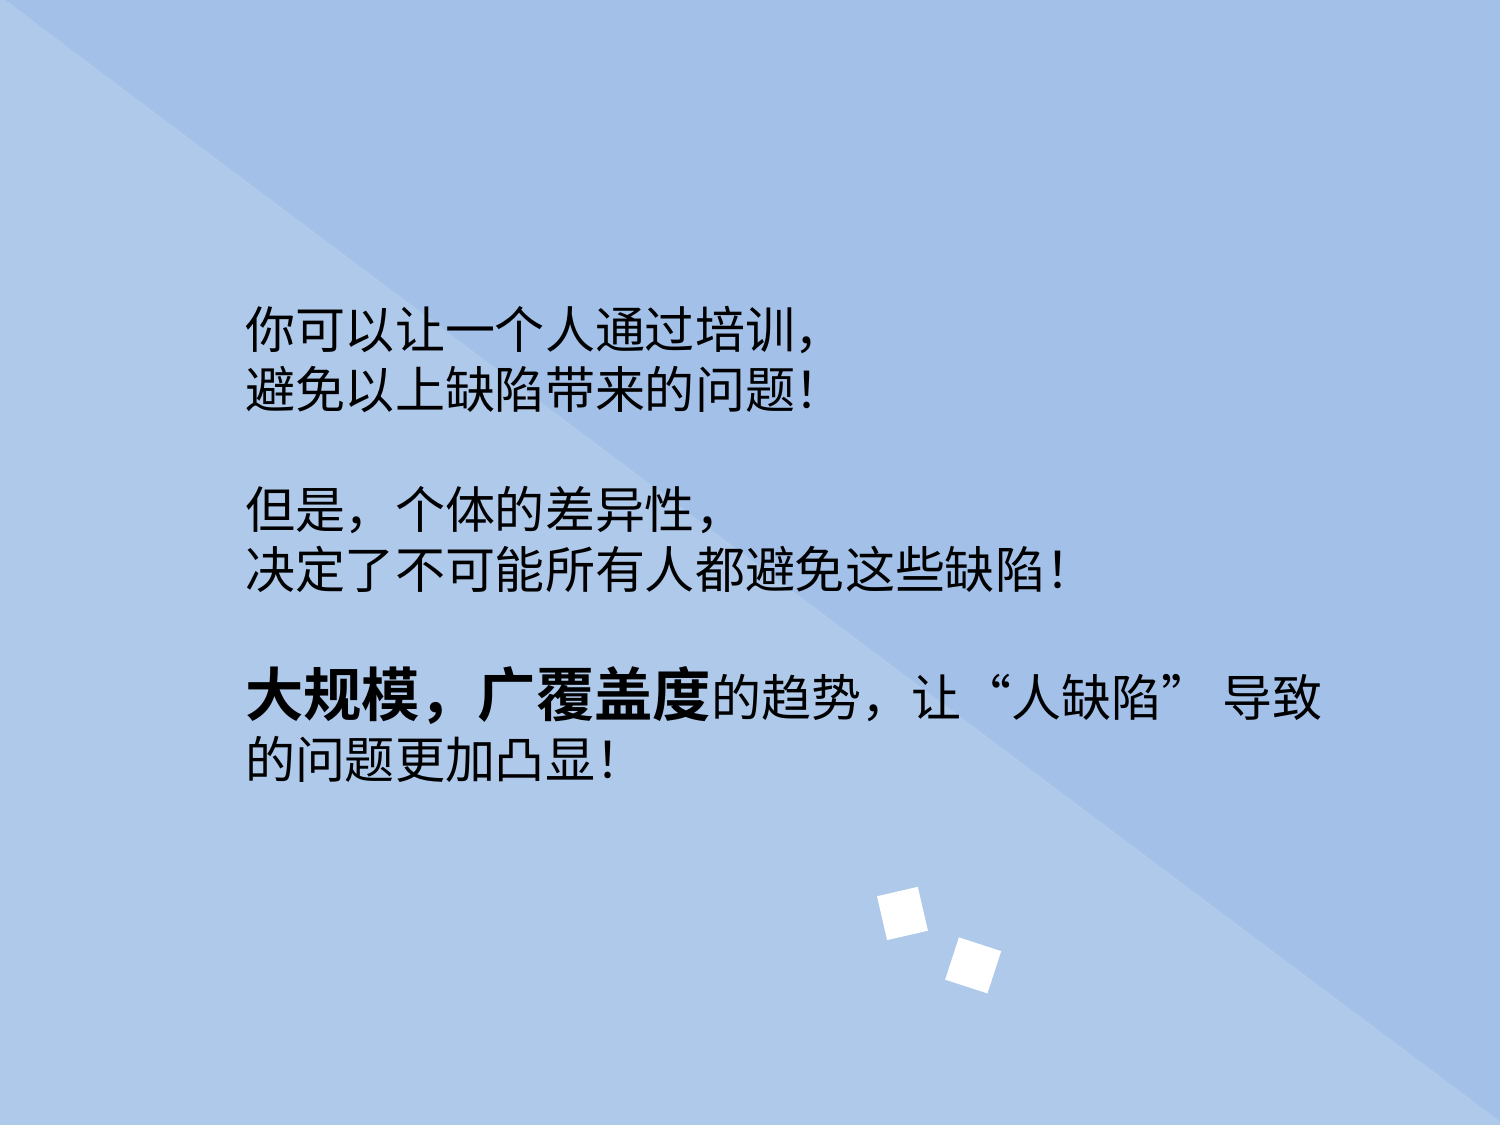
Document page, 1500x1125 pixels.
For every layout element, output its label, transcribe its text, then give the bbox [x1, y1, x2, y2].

text_box 你可以让一个人通过培训， 避免以上缺陷带来的问题！ 但是，个体的差异性， 决定了不可能所有人都避免这些缺陷！ 大规模，广覆盖度的趋势，让“人缺陷” 导致的问题更加凸显！ [230, 290, 1365, 856]
